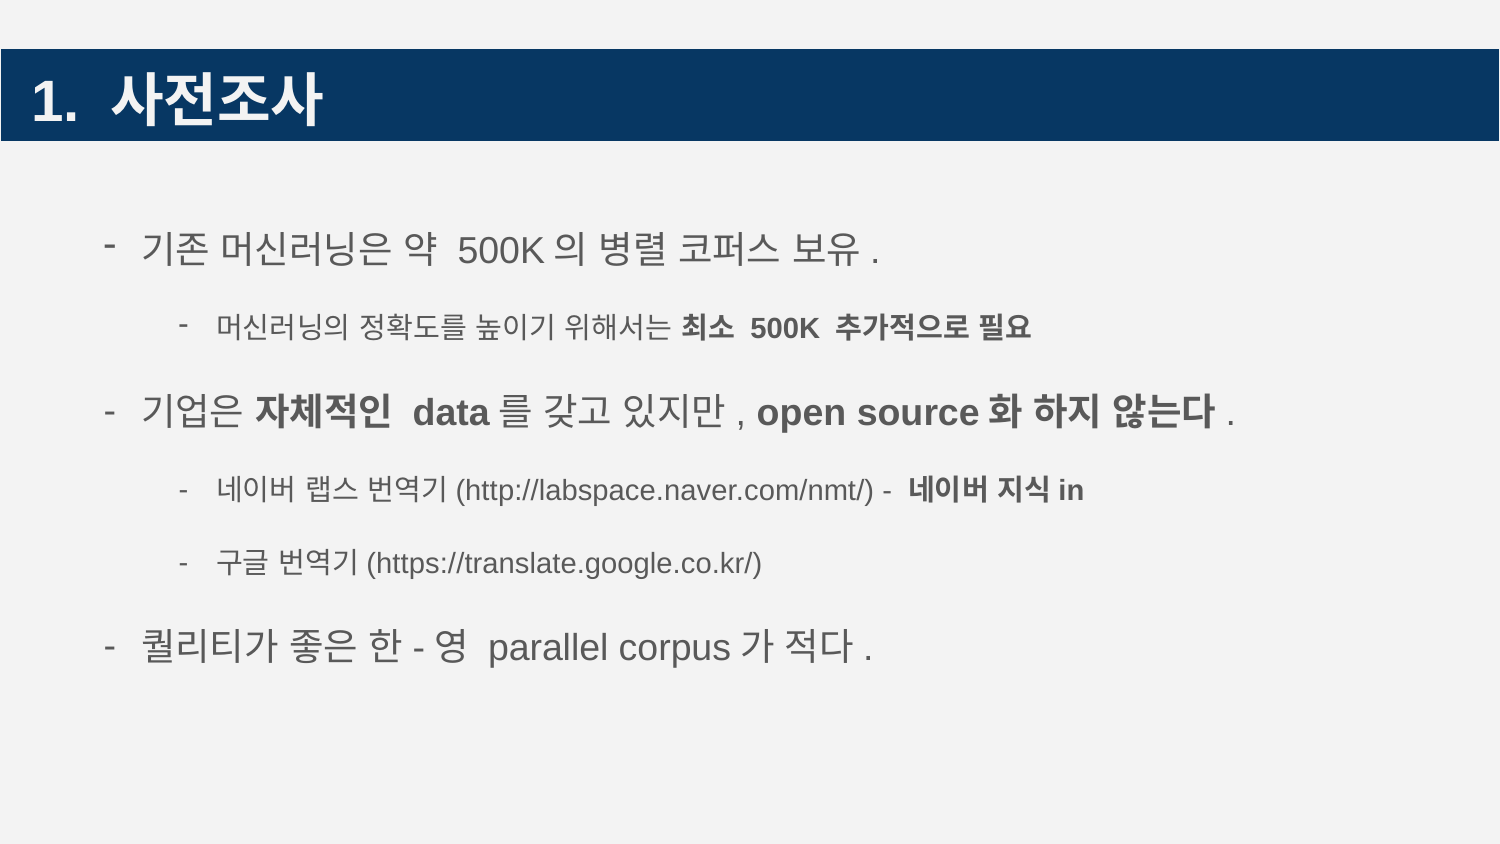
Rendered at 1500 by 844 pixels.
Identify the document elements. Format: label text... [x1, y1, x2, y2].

title 1. 사전조사 [0, 47, 1500, 143]
list 기존 머신러닝은 약 500K의 병렬 코퍼스 보유. 머신러닝의 정확도를 높이기 위해서는 최소 500K 추가적으로 필요 기업은 자체적인 data를 갖고 있지만, open source화 하지 않는다. 네이버 랩스 번역기(http://labspace.naver.com/nmt/) - 네이버 지식in 구글 번역기(https://translate.google.co.kr/) 퀄리티가 좋은 한-영 parallel corpus가 적다. [51, 189, 1449, 750]
